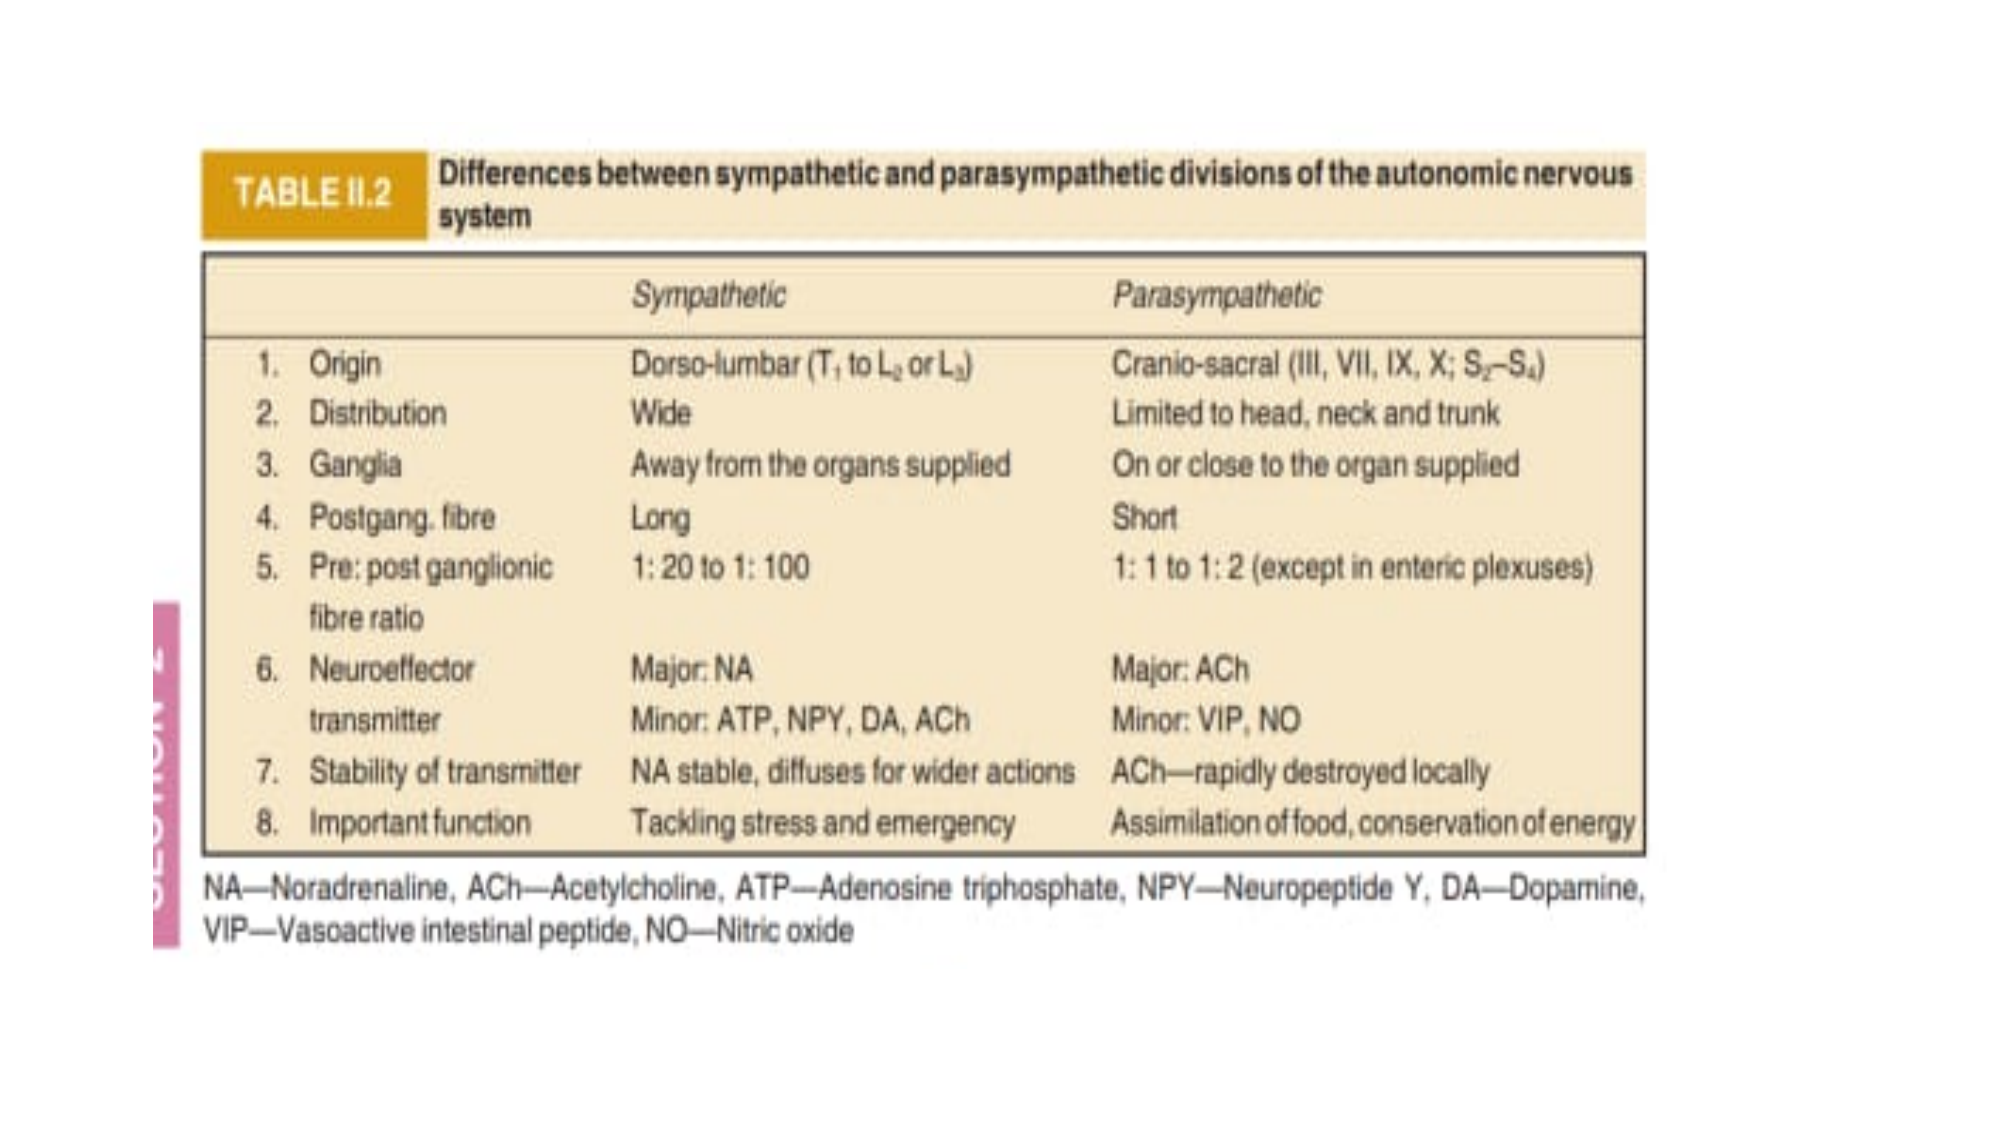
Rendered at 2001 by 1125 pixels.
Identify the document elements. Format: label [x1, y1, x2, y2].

picture [153, 122, 1681, 969]
